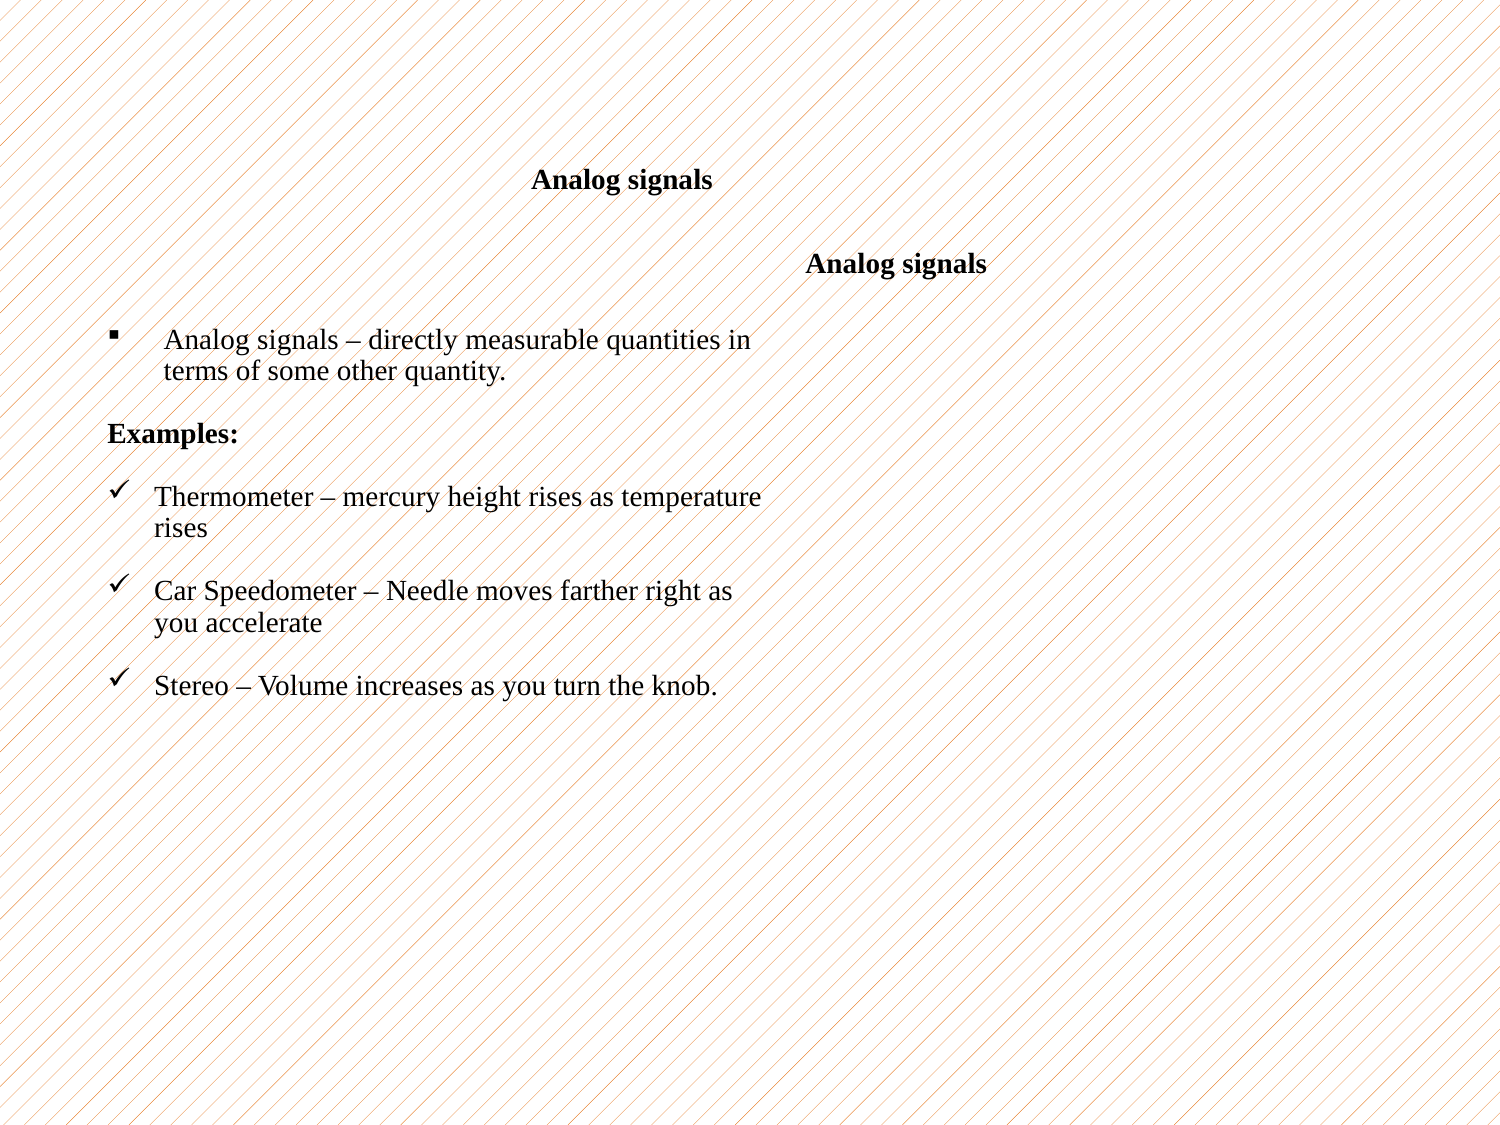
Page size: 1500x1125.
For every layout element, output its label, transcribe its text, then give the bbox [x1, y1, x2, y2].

text_box Analog signals – directly measurable quantities in terms of some other quantity. Examples: Thermometer – mercury height rises as temperature rises Car Speedometer – Needle moves farther right as you accelerate Stereo – Volume increases as you turn the knob. [92, 250, 779, 709]
text_box Analog signals [790, 237, 1377, 287]
text_box [0, 0, 680, 51]
text_box Analog signals [516, 152, 954, 203]
